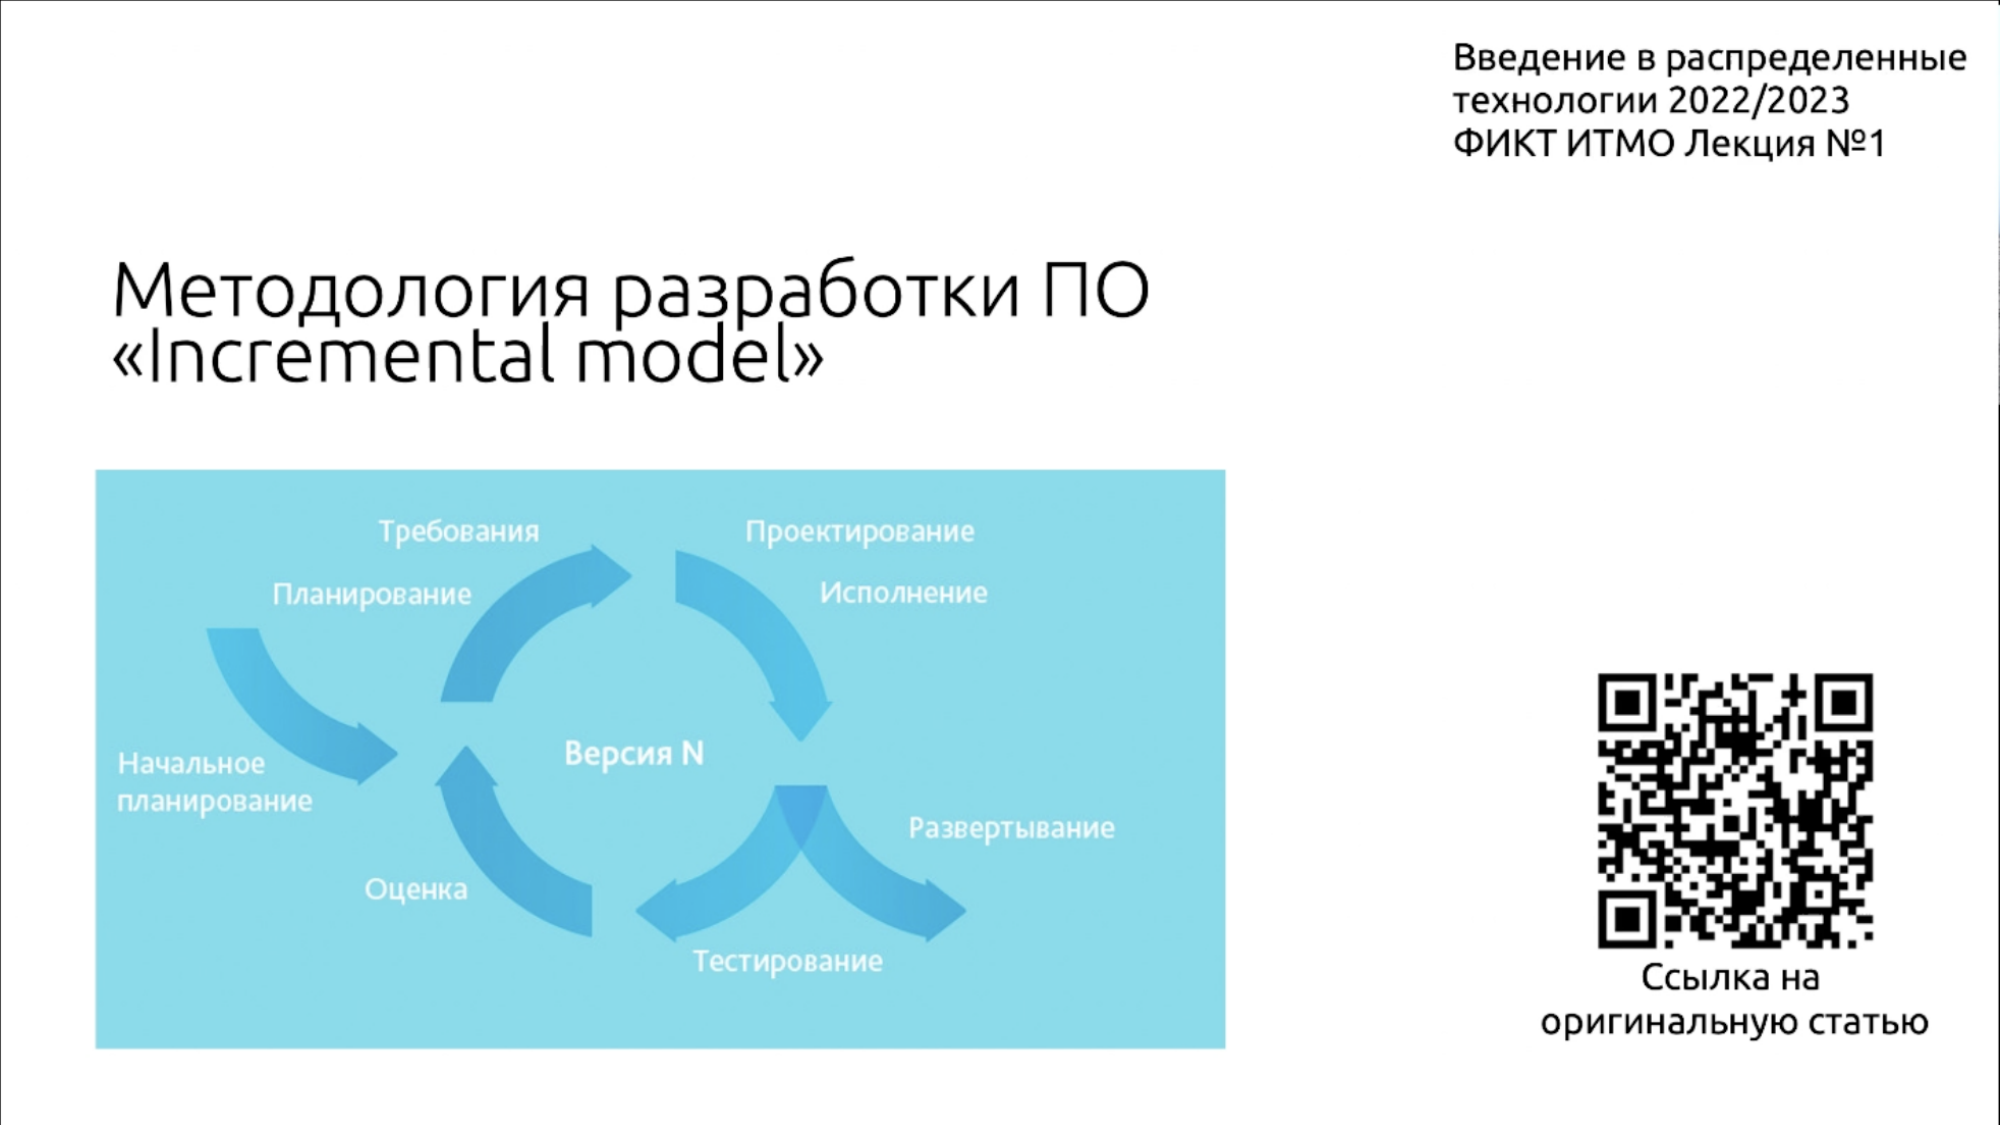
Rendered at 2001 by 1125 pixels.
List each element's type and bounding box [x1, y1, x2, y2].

list [0, 0, 2000, 1125]
